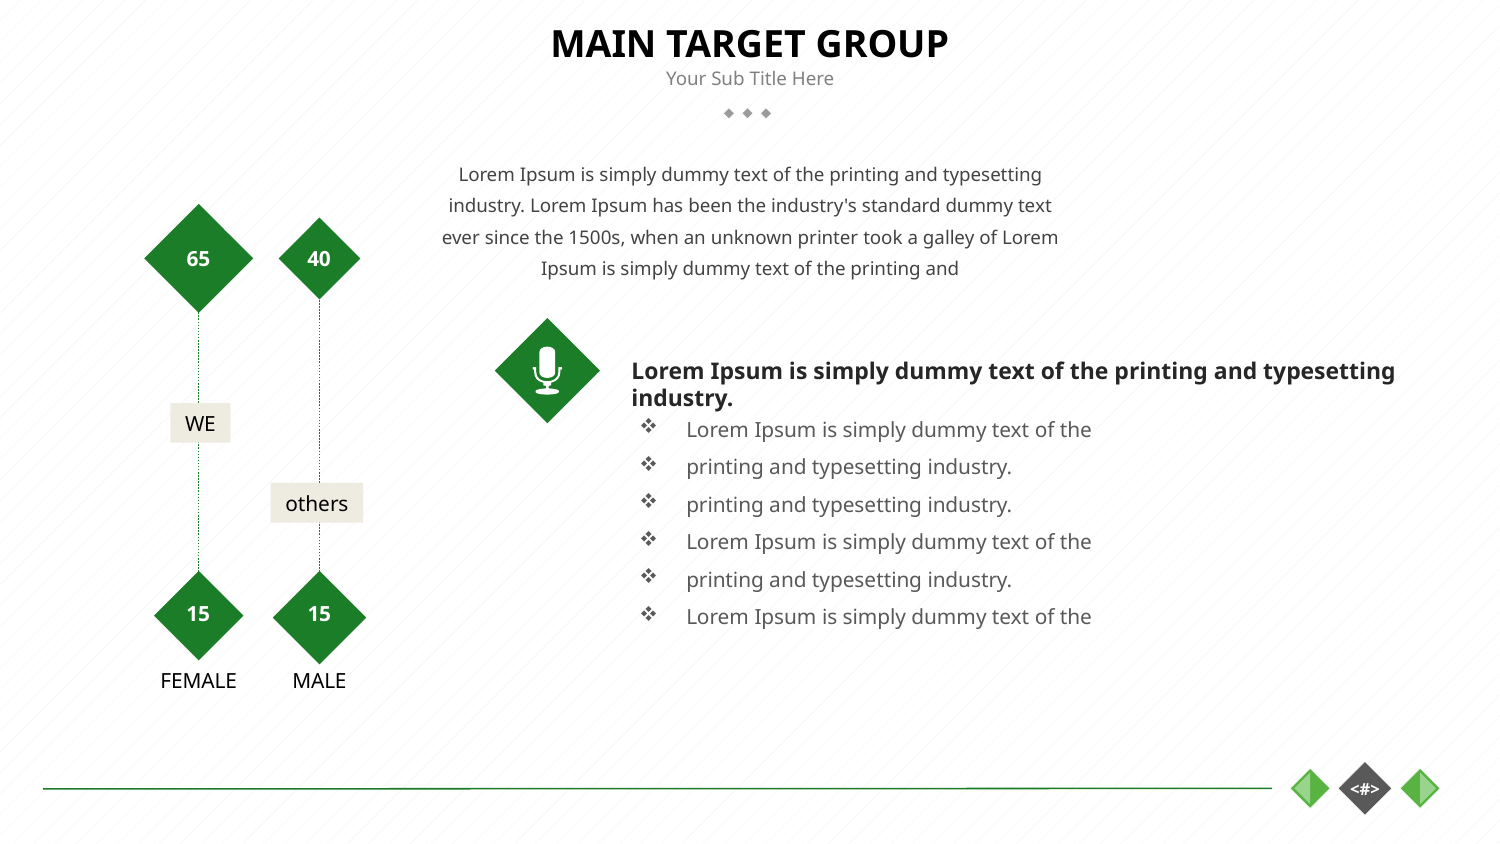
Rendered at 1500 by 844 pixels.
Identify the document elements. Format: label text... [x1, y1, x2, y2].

text_box [532, 367, 563, 395]
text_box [146, 583, 251, 701]
text_box Lorem Ipsum is simply dummy text of the printing and typesetting industry. printing and typesetting industry. Lorem Ipsum is simply dummy text of the printing and typesetting industry. Lorem Ipsum is simply dummy text of the [624, 396, 1397, 636]
text_box WE [170, 403, 194, 443]
title MAIN TARGET GROUP [112, 0, 1388, 85]
text_box others [270, 482, 315, 523]
text_box [492, 315, 603, 426]
text_box Lorem Ipsum is simply dummy text of the printing and typesetting industry. [616, 349, 1420, 419]
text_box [278, 584, 361, 701]
slide_number 33 [1333, 769, 1397, 808]
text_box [290, 229, 349, 288]
text_box WE [203, 403, 231, 443]
text_box [539, 346, 556, 378]
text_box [159, 219, 238, 298]
text_box Lorem Ipsum is simply dummy text of the printing and typesetting industry. Lorem Ipsum has been the industry's standard dummy text ever since the 1500s, when an unknown printer took a galley of Lorem Ipsum is simply dummy text of the printing and [426, 146, 1074, 287]
text_box others [324, 482, 364, 523]
